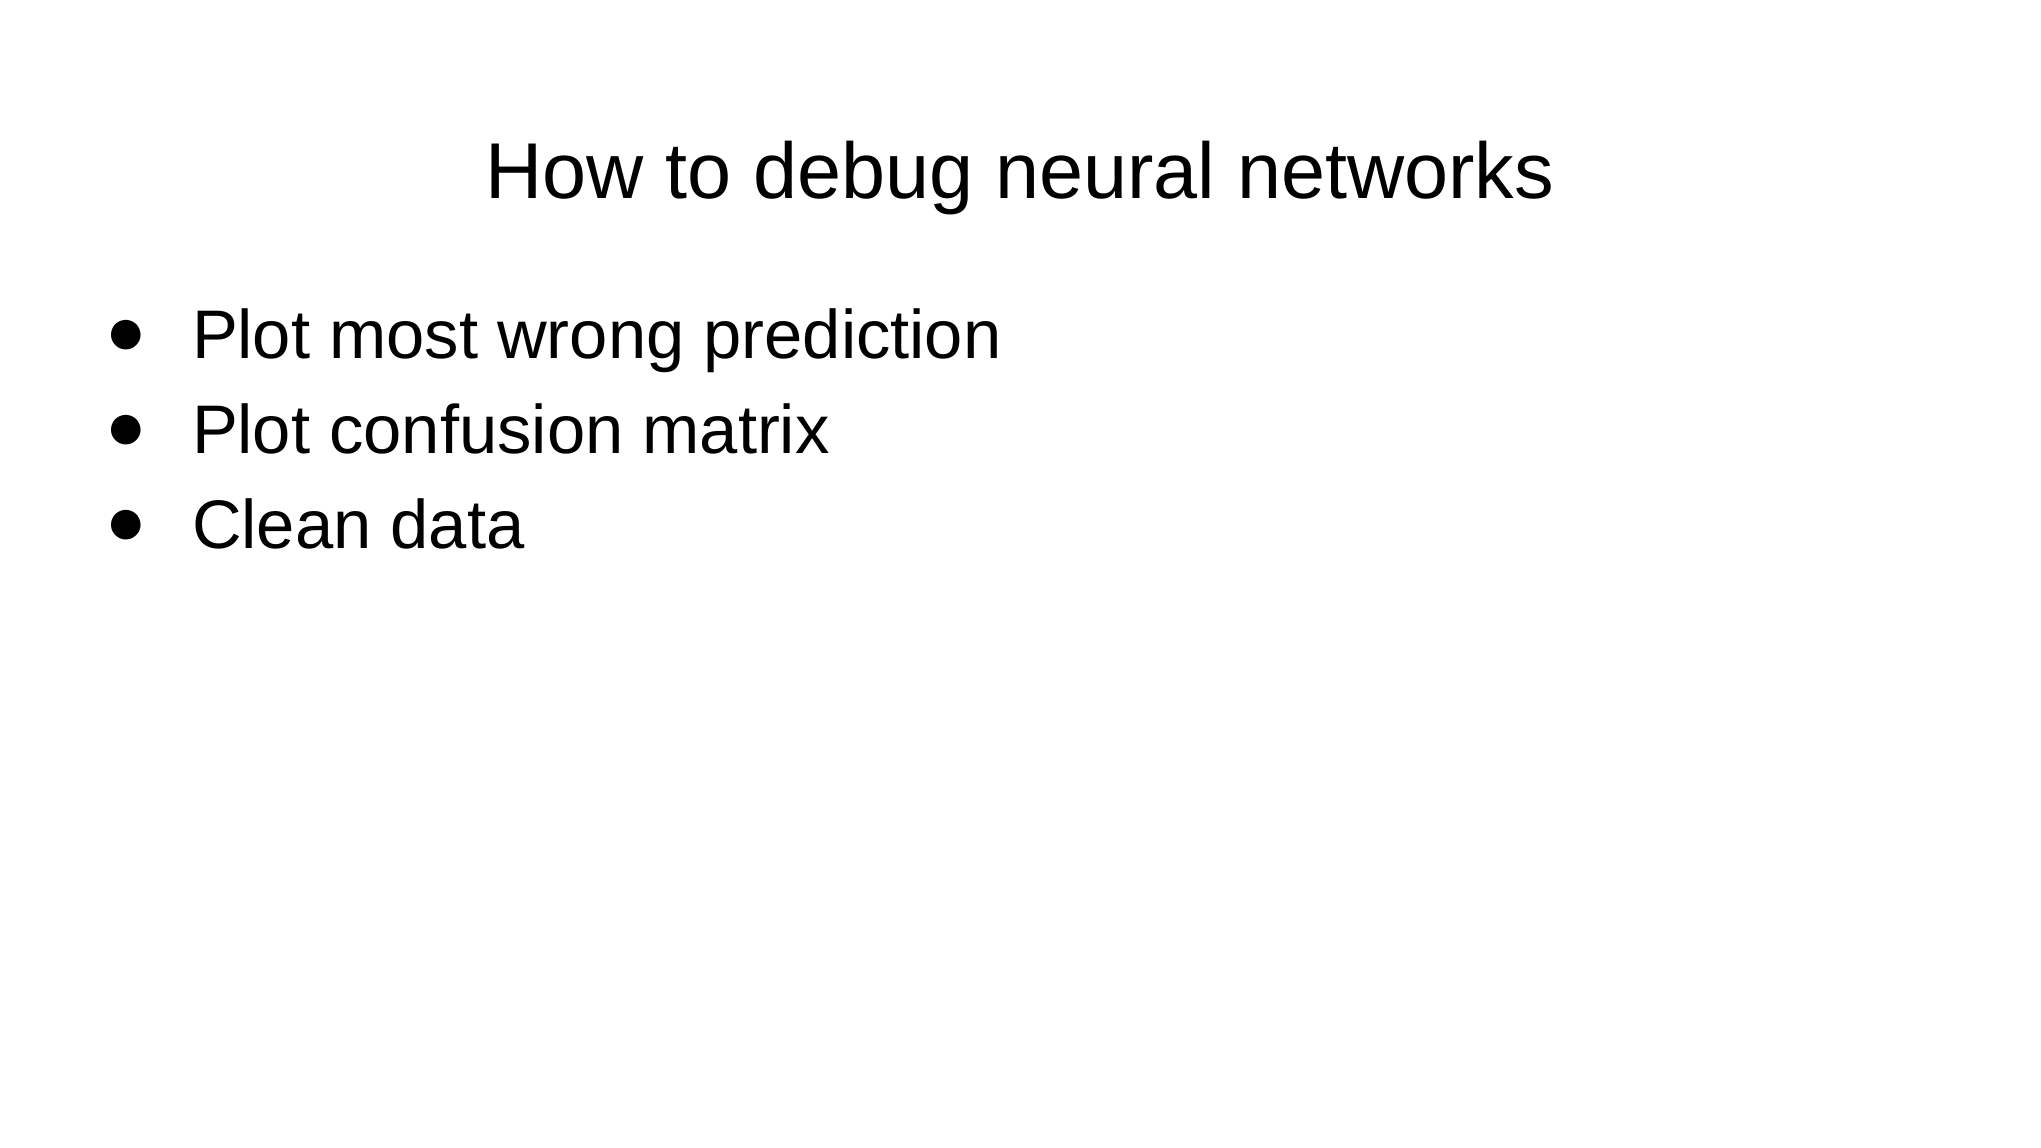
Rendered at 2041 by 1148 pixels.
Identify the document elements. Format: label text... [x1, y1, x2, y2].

list Plot most wrong prediction Plot confusion matrix Clean data [69, 257, 1971, 1020]
title How to debug neural networks [69, 99, 1971, 227]
